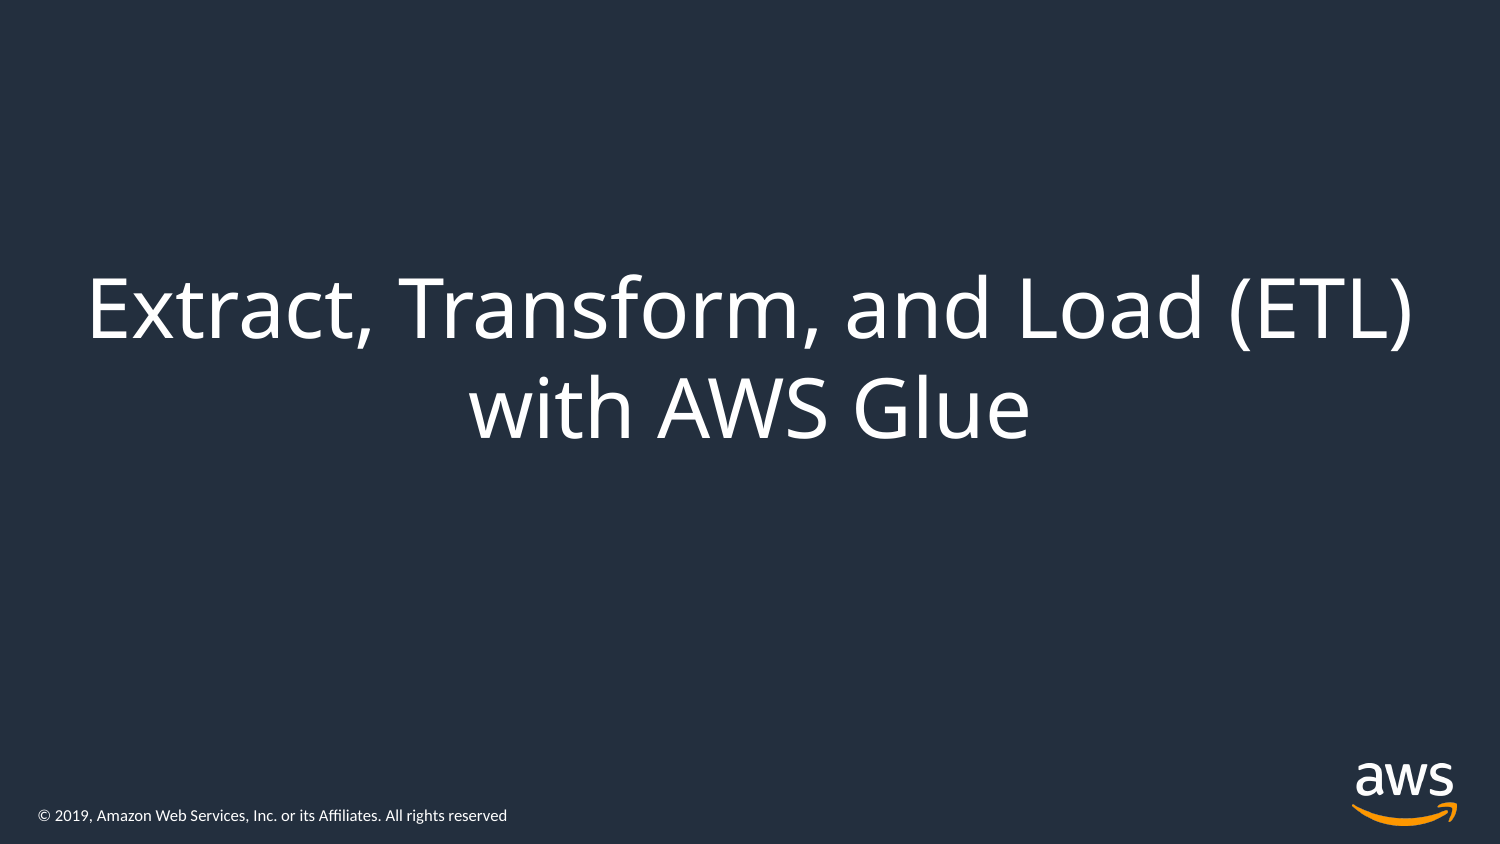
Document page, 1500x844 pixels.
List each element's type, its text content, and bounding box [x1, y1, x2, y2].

list Extract, Transform, and Load (ETL) with AWS Glue [43, 131, 1457, 716]
picture [1352, 763, 1457, 826]
